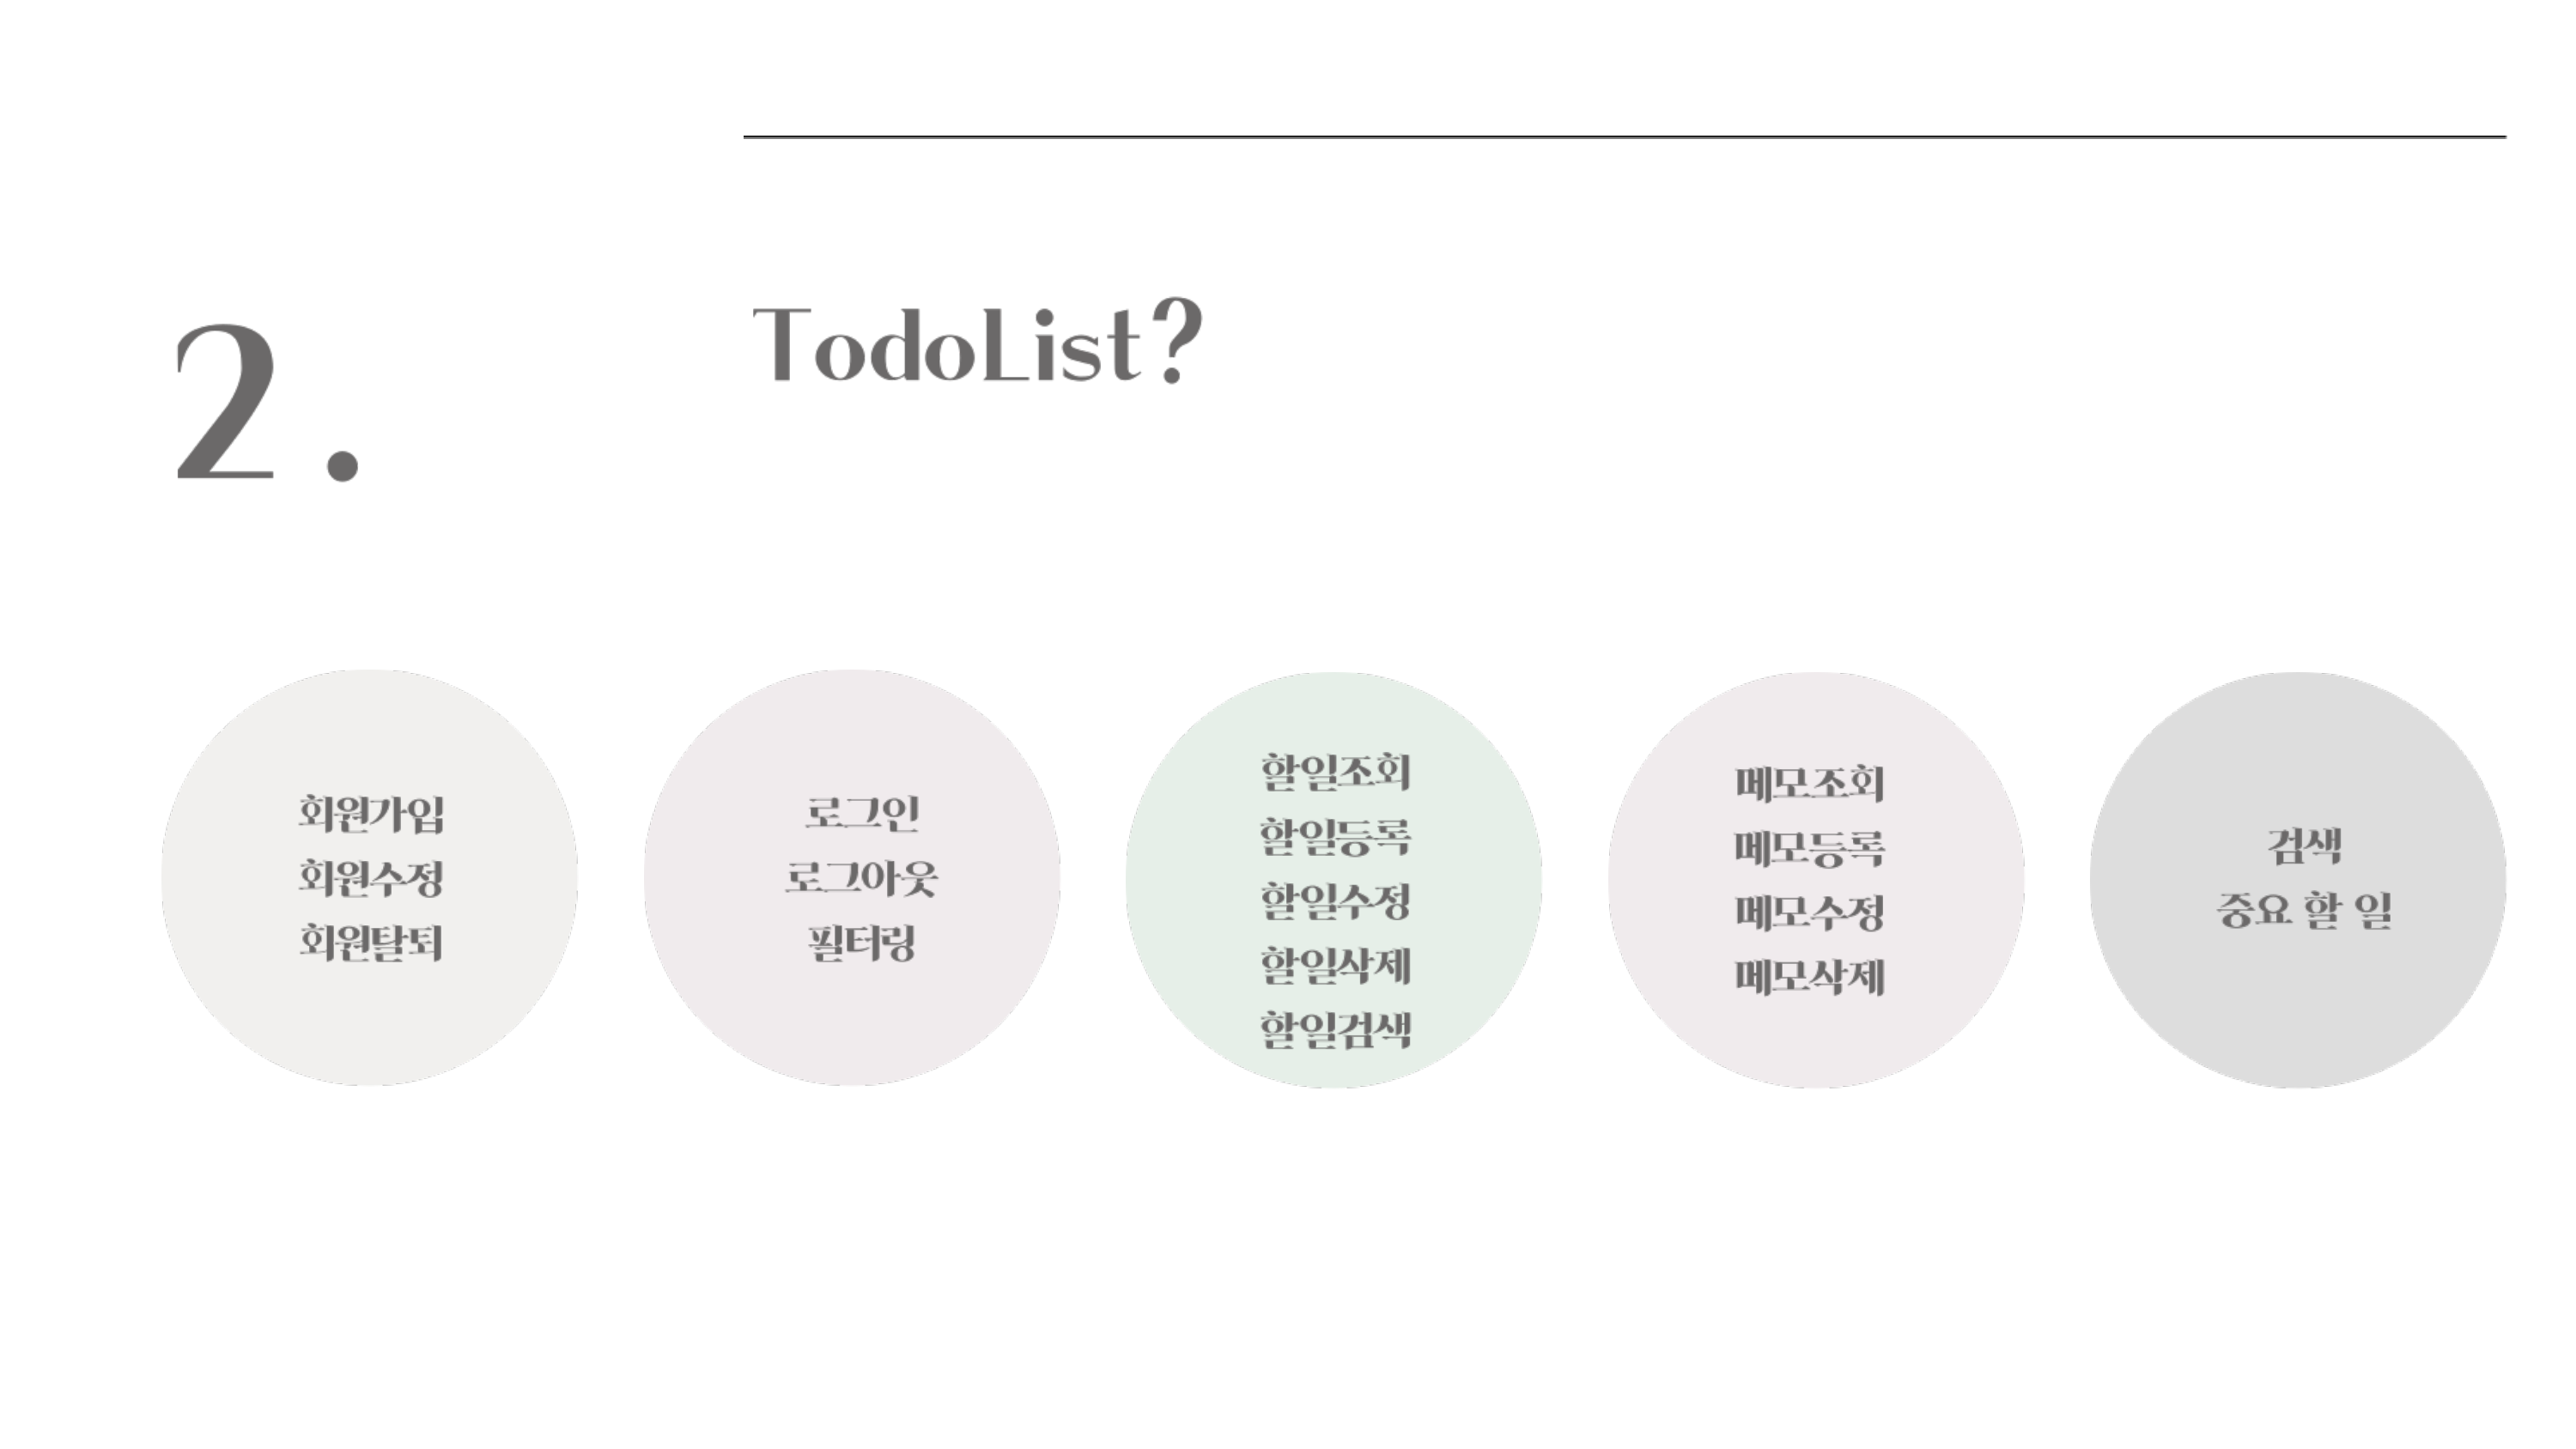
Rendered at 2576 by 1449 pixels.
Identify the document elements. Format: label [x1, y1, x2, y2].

picture [82, 125, 599, 744]
picture [2202, 792, 2435, 986]
text_box [161, 670, 2507, 1089]
picture [191, 761, 530, 1010]
picture [1636, 732, 1966, 1046]
picture [1160, 720, 1496, 1099]
picture [715, 211, 1299, 509]
text_box [743, 136, 2507, 139]
picture [688, 761, 1023, 1012]
